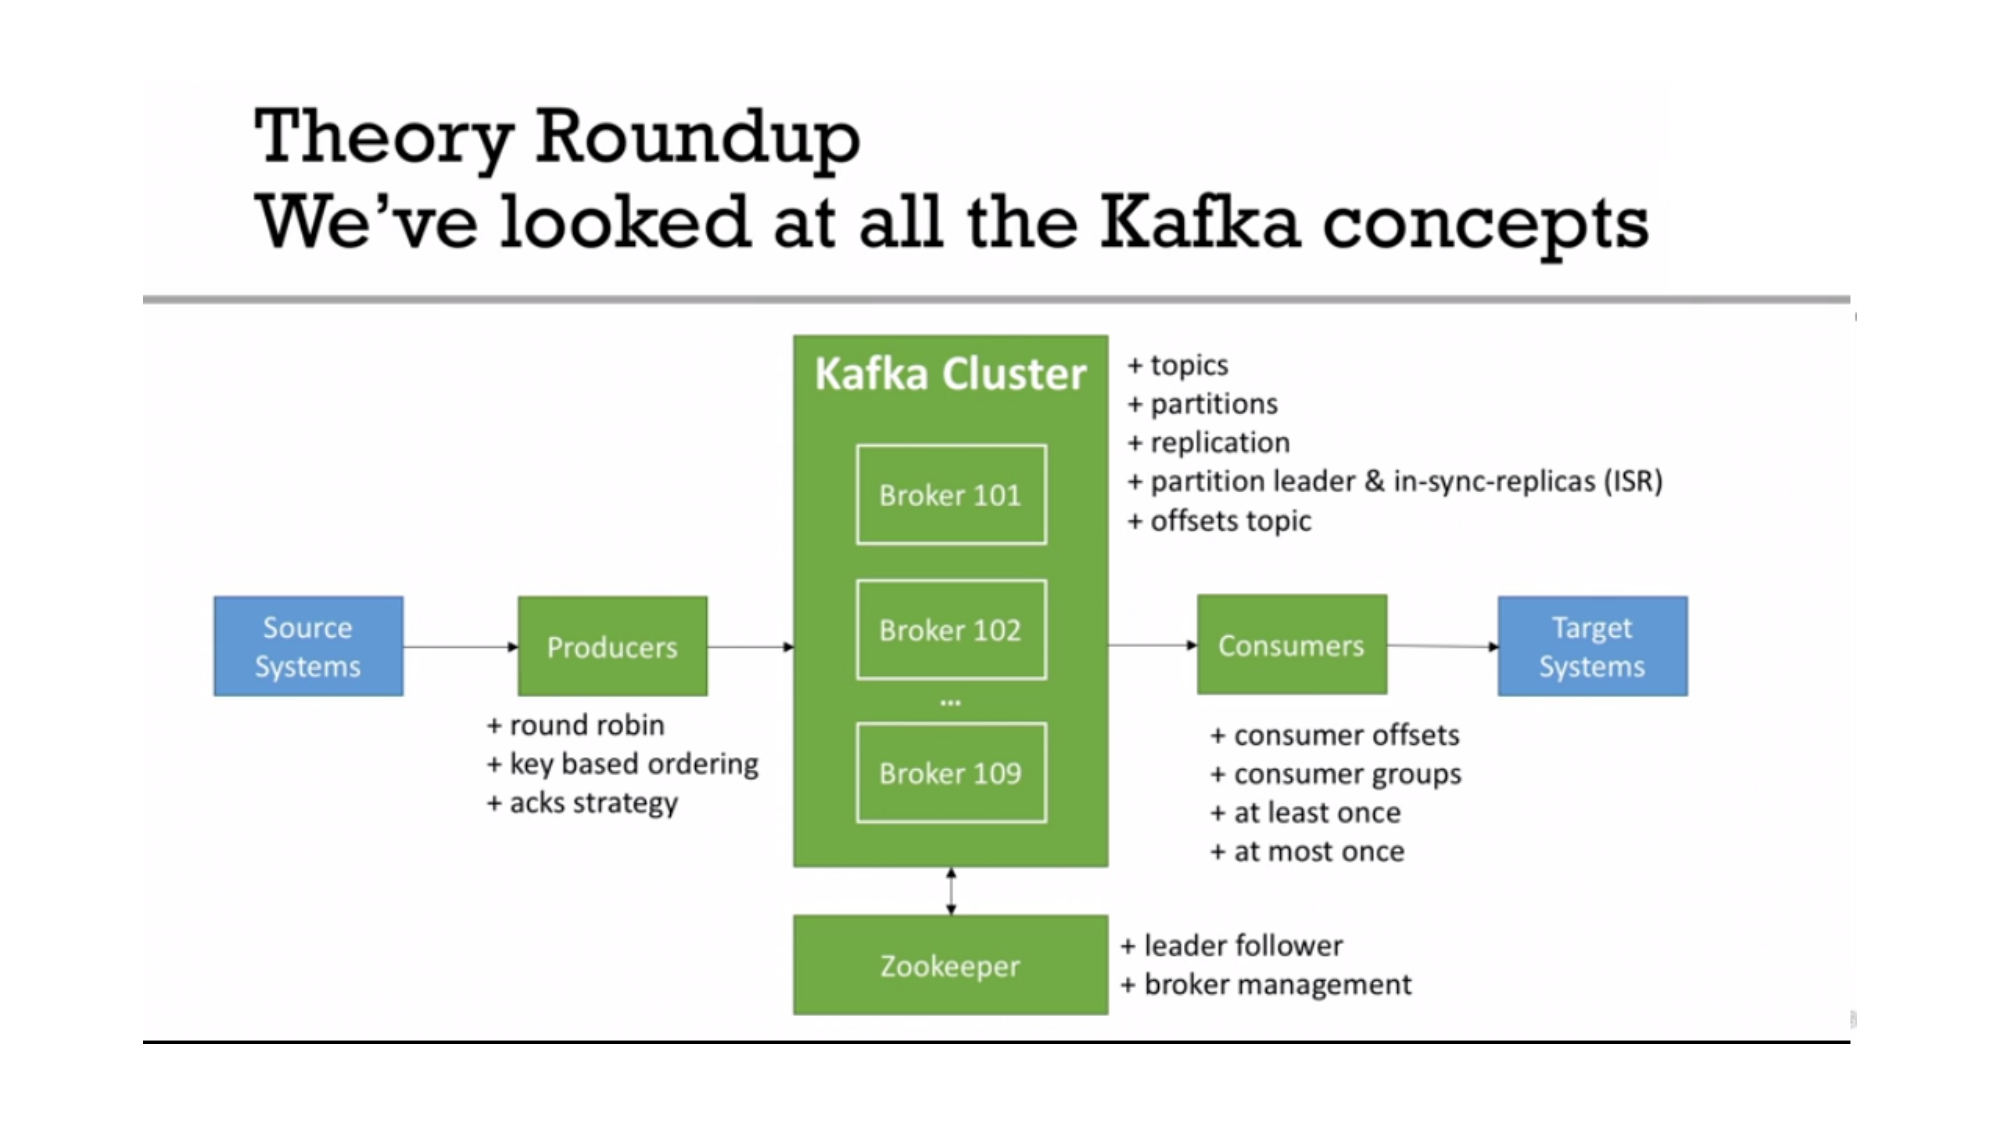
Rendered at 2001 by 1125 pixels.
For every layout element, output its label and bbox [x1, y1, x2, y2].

picture [143, 81, 1857, 1044]
